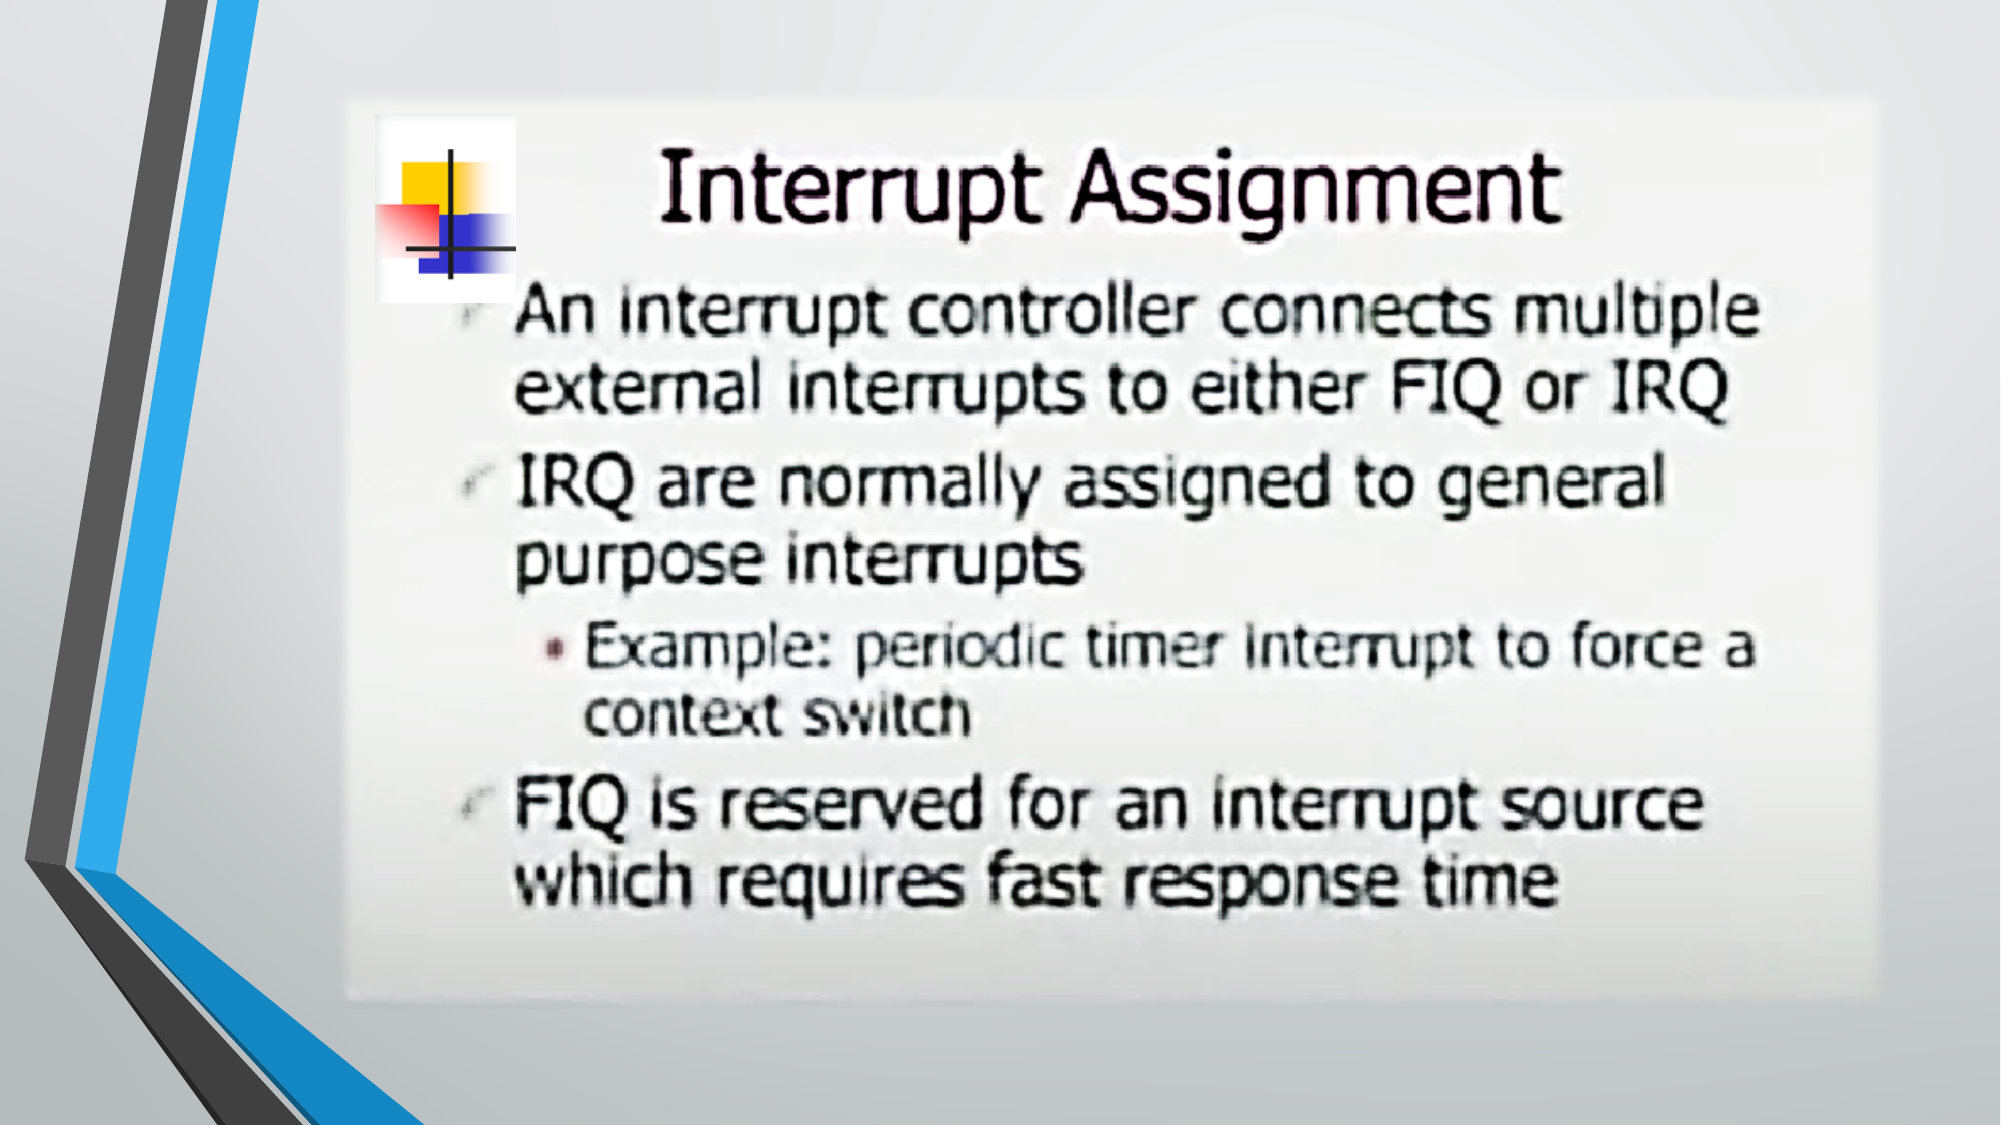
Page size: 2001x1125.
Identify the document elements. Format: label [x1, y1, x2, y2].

picture [335, 89, 1889, 1011]
